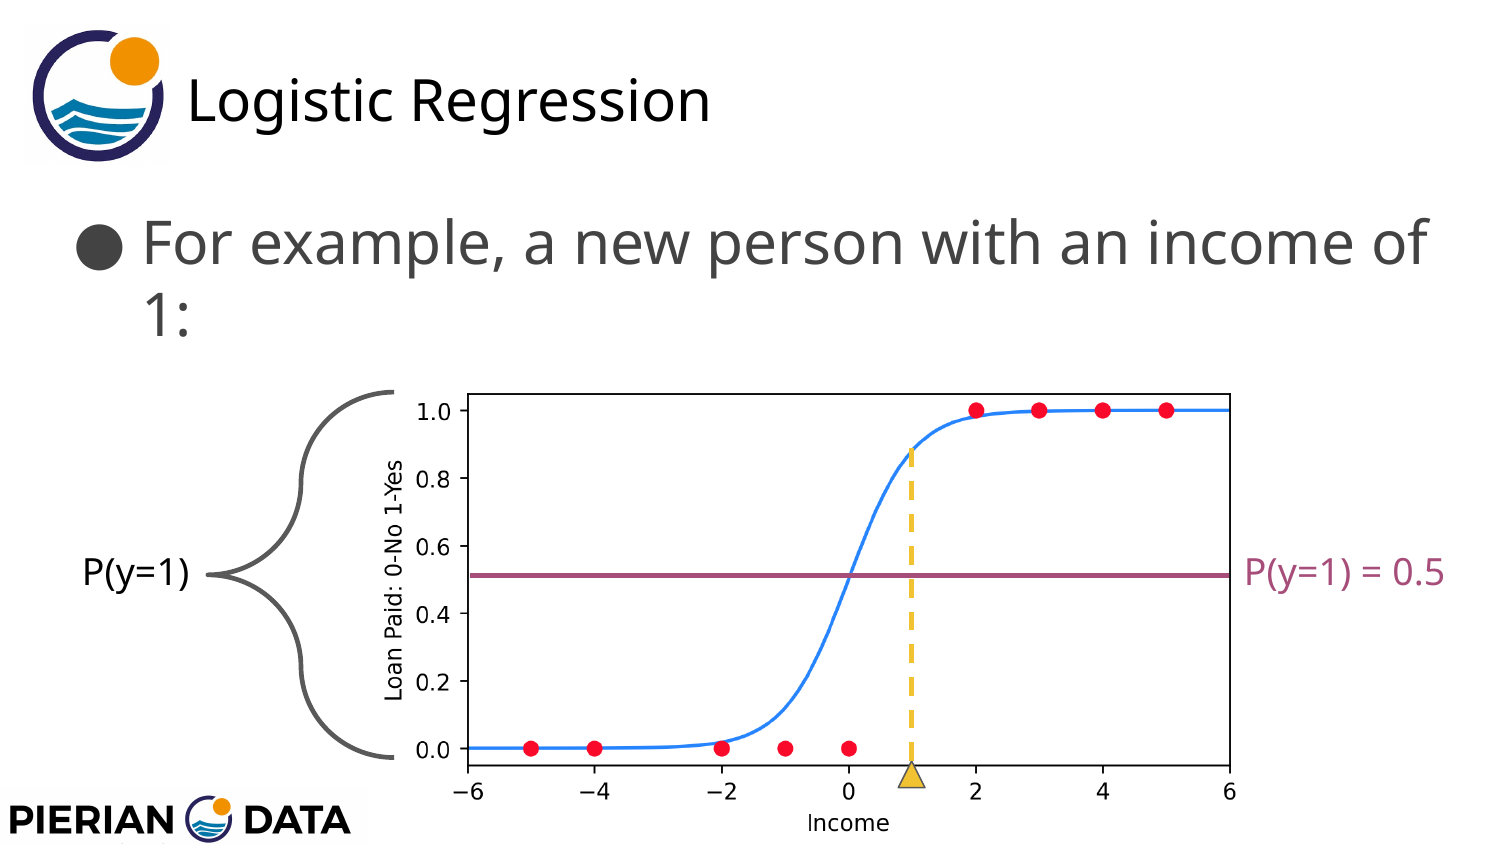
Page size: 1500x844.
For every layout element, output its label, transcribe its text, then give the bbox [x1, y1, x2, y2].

list For example, a new person with an income of 1: [51, 189, 1476, 668]
text_box P(y=1) [66, 532, 213, 644]
picture [0, 377, 1253, 844]
title Logistic Regression [176, 48, 1449, 143]
text_box P(y=1) = 0.5 [1258, 532, 1500, 644]
text_box [213, 397, 362, 752]
picture [24, 24, 172, 167]
